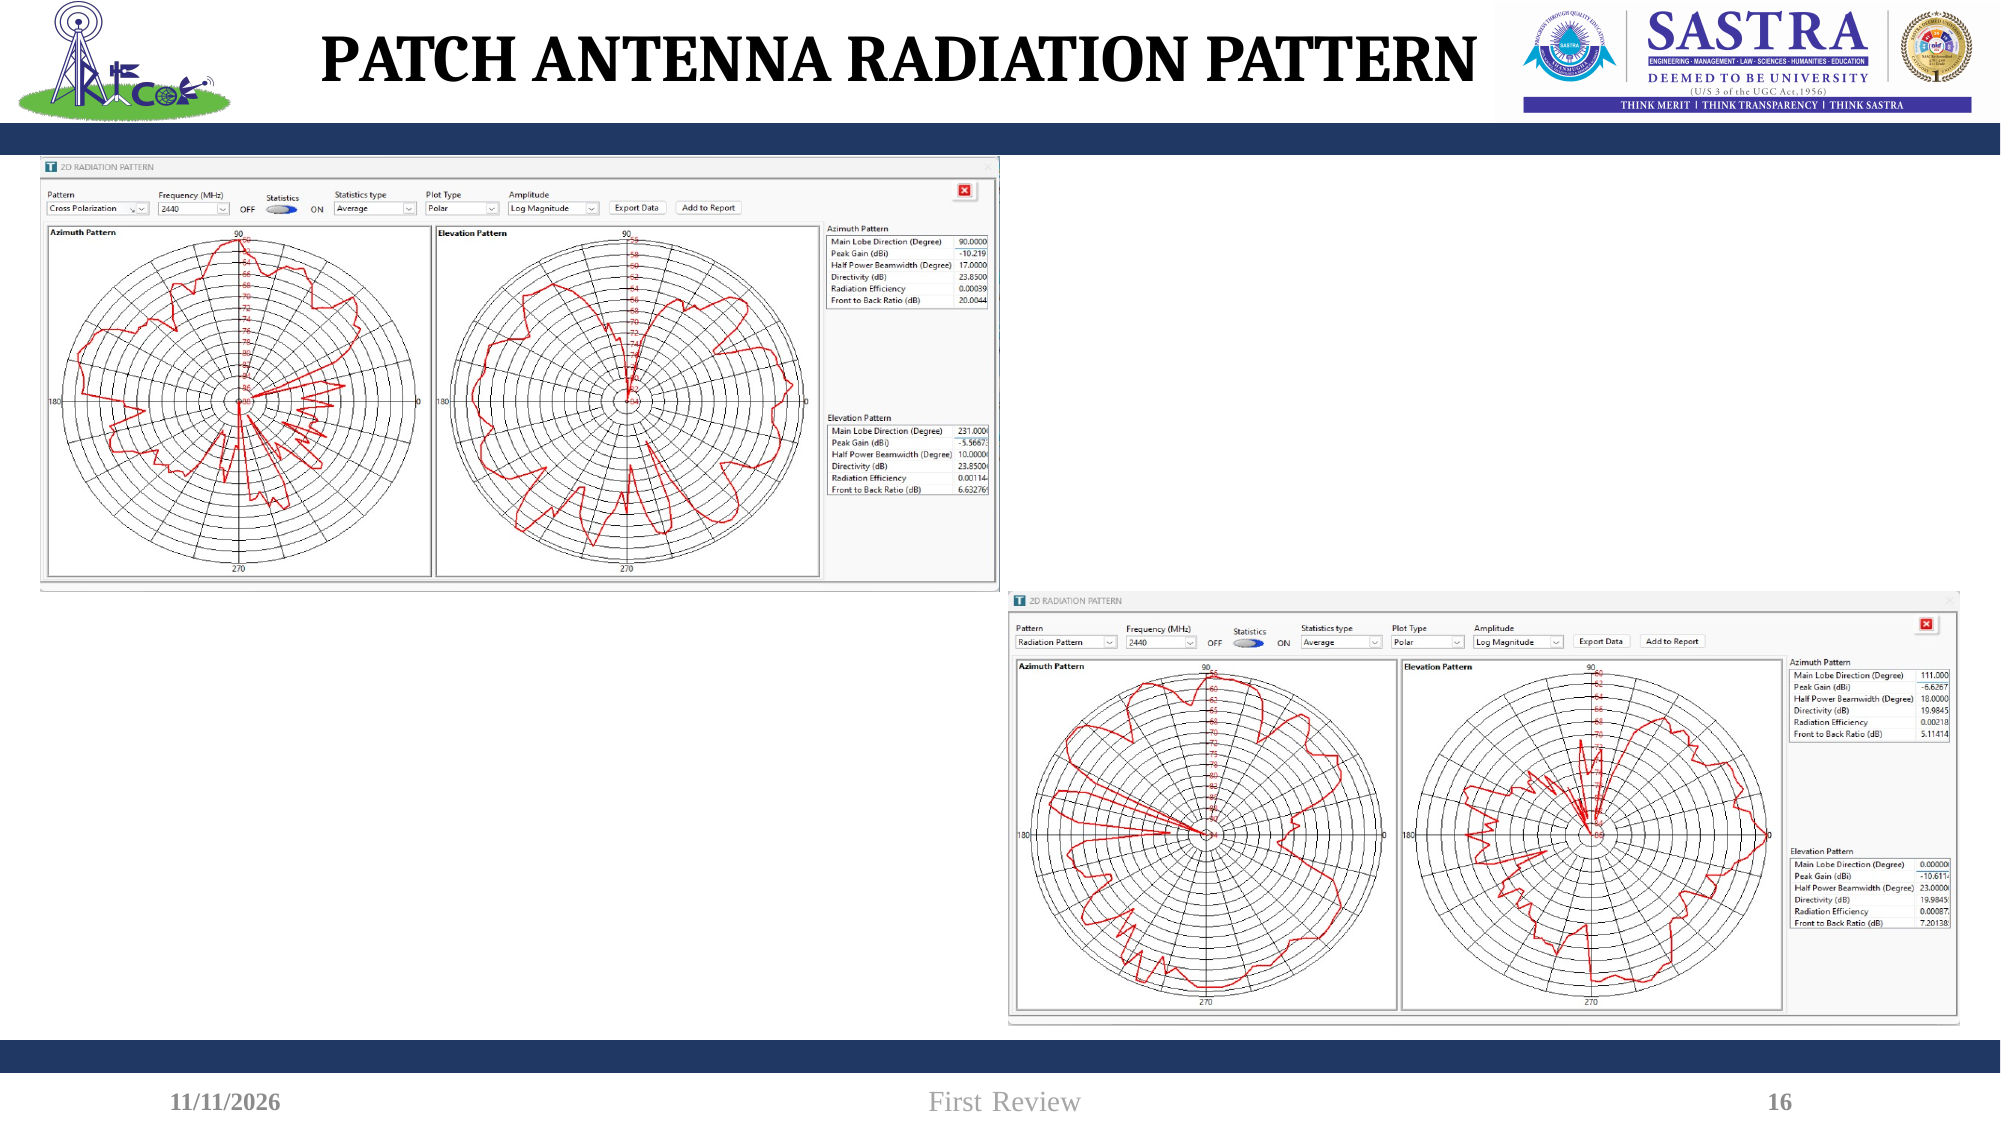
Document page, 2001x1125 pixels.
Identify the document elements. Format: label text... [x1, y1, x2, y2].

picture [1008, 591, 1960, 1026]
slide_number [0, 1077, 450, 1124]
slide_number 16 [1559, 1077, 2000, 1124]
title PATCH ANTENNA RADIATION PATTERN [208, 16, 1592, 93]
picture [1495, 1, 2000, 122]
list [40, 156, 1000, 592]
text_box First Review [667, 1066, 1343, 1125]
picture [0, 1, 231, 122]
